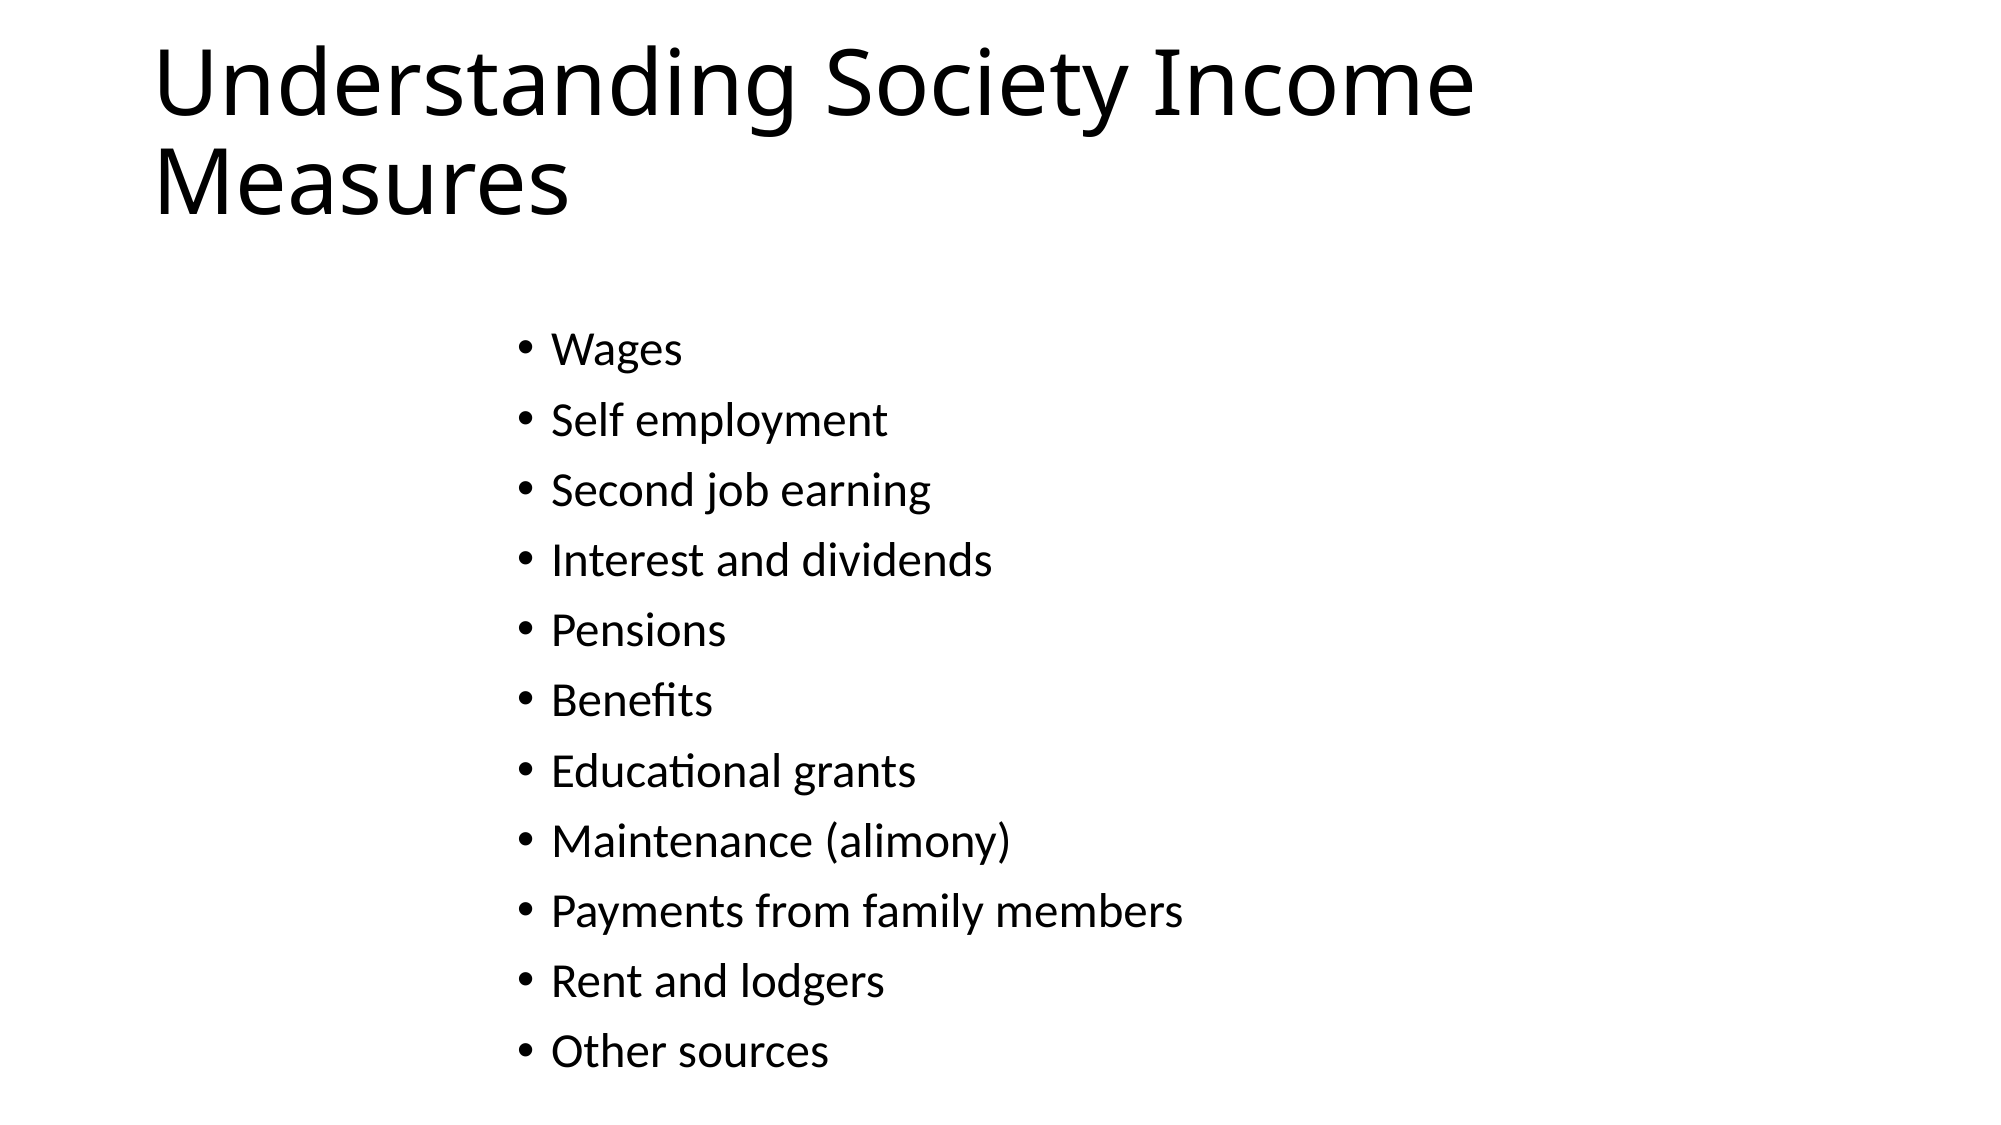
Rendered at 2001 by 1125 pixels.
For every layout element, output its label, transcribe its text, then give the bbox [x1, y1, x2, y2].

title Understanding Society Income Measures [137, 26, 1863, 244]
list Wages Self employment Second job earning Interest and dividends Pensions Benefits Educational grants Maintenance (alimony) Payments from family members Rent and lodgers Other sources [502, 316, 1630, 1094]
